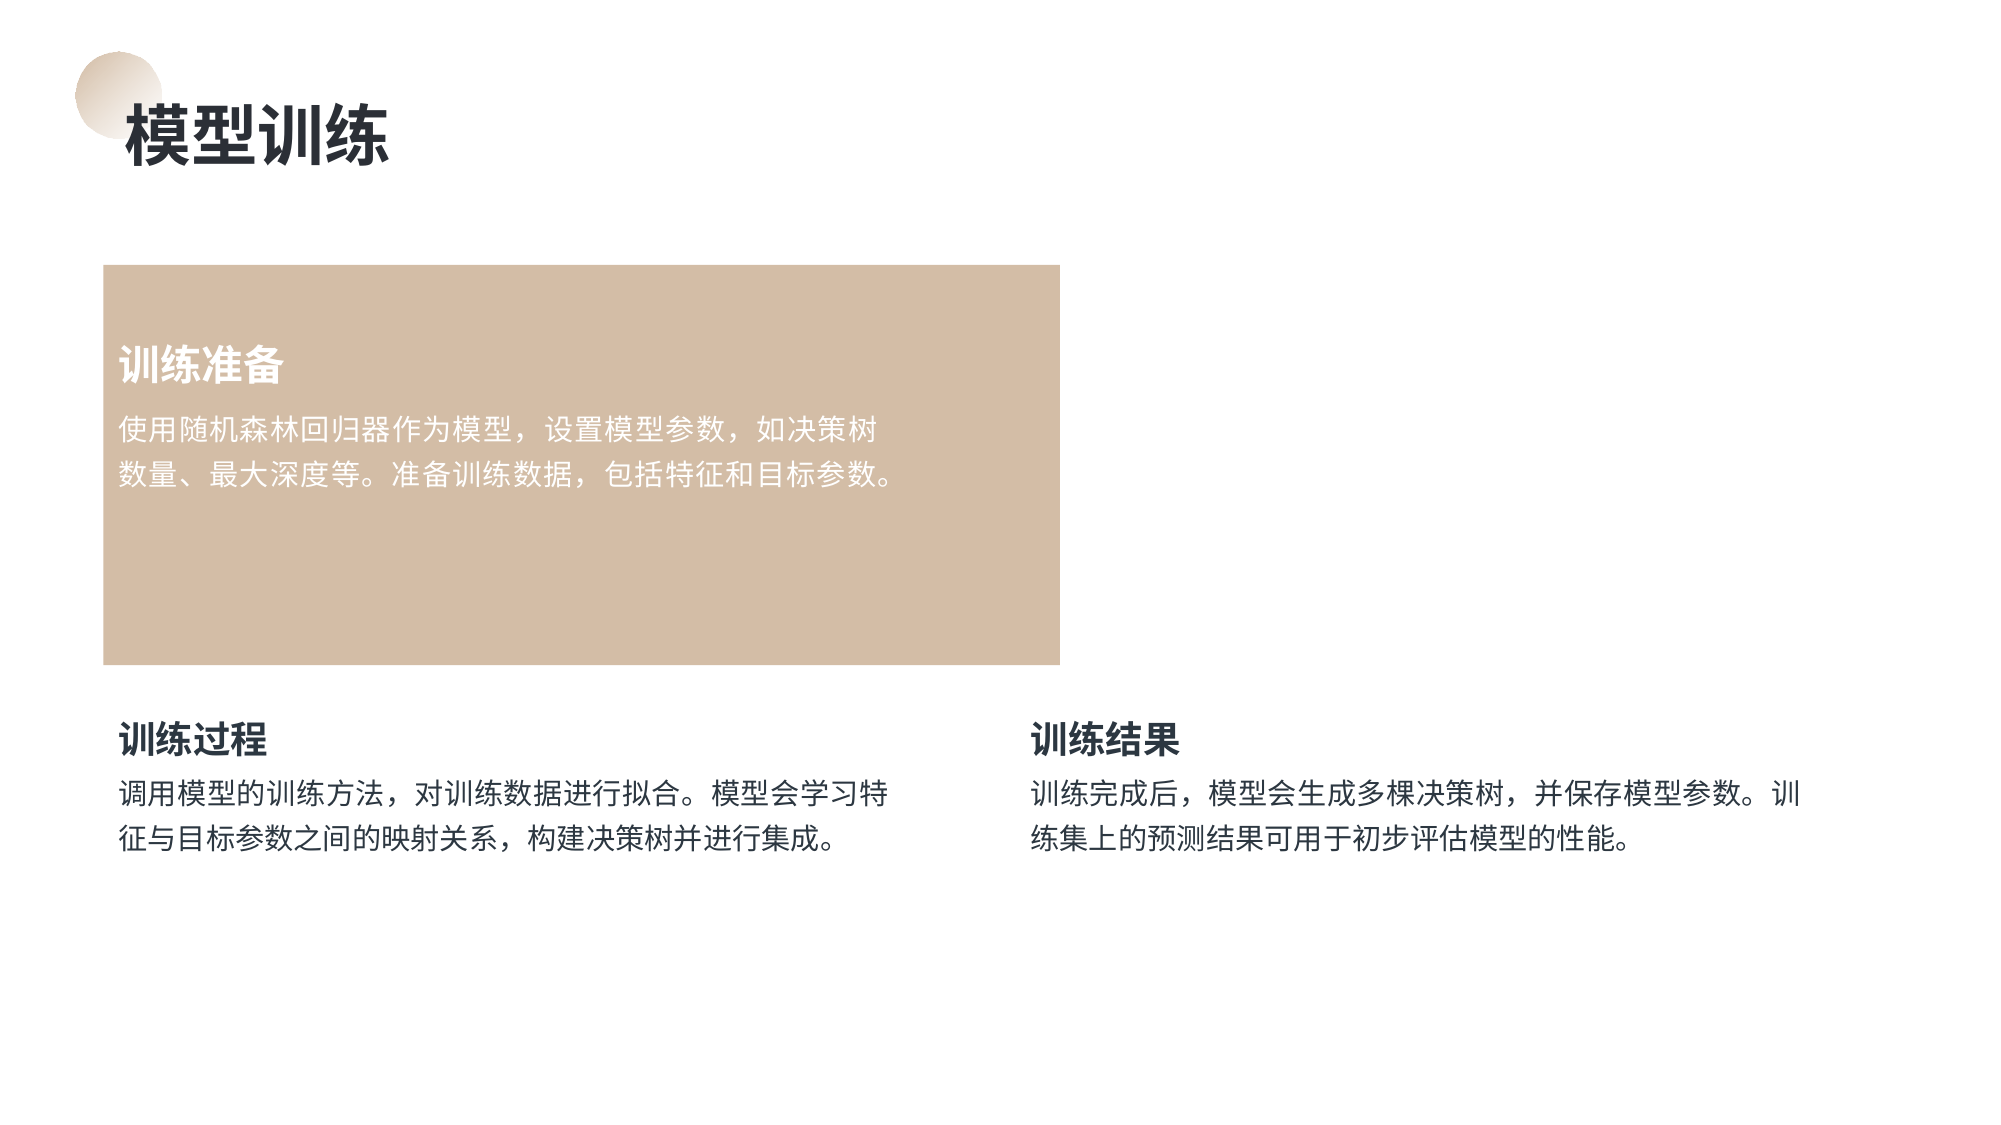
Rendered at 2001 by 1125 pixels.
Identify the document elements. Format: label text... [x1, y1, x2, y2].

text_box [957, 264, 1060, 666]
text_box [57, 33, 170, 147]
text_box 训练结果 [1015, 708, 1817, 769]
text_box 模型训练 [109, 85, 1139, 181]
text_box 调用模型的训练方法，对训练数据进行拟合。模型会学习特征与目标参数之间的映射关系，构建决策树并进行集成。 [103, 769, 905, 863]
text_box 训练完成后，模型会生成多棵决策树，并保存模型参数。训练集上的预测结果可用于初步评估模型的性能。 [1015, 769, 1817, 863]
text_box 训练过程 [103, 708, 905, 769]
text_box 训练准备 [103, 330, 866, 393]
text_box [0, 264, 957, 666]
text_box 使用随机森林回归器作为模型，设置模型参数，如决策树数量、最大深度等。准备训练数据，包括特征和目标参数。 [103, 393, 893, 500]
